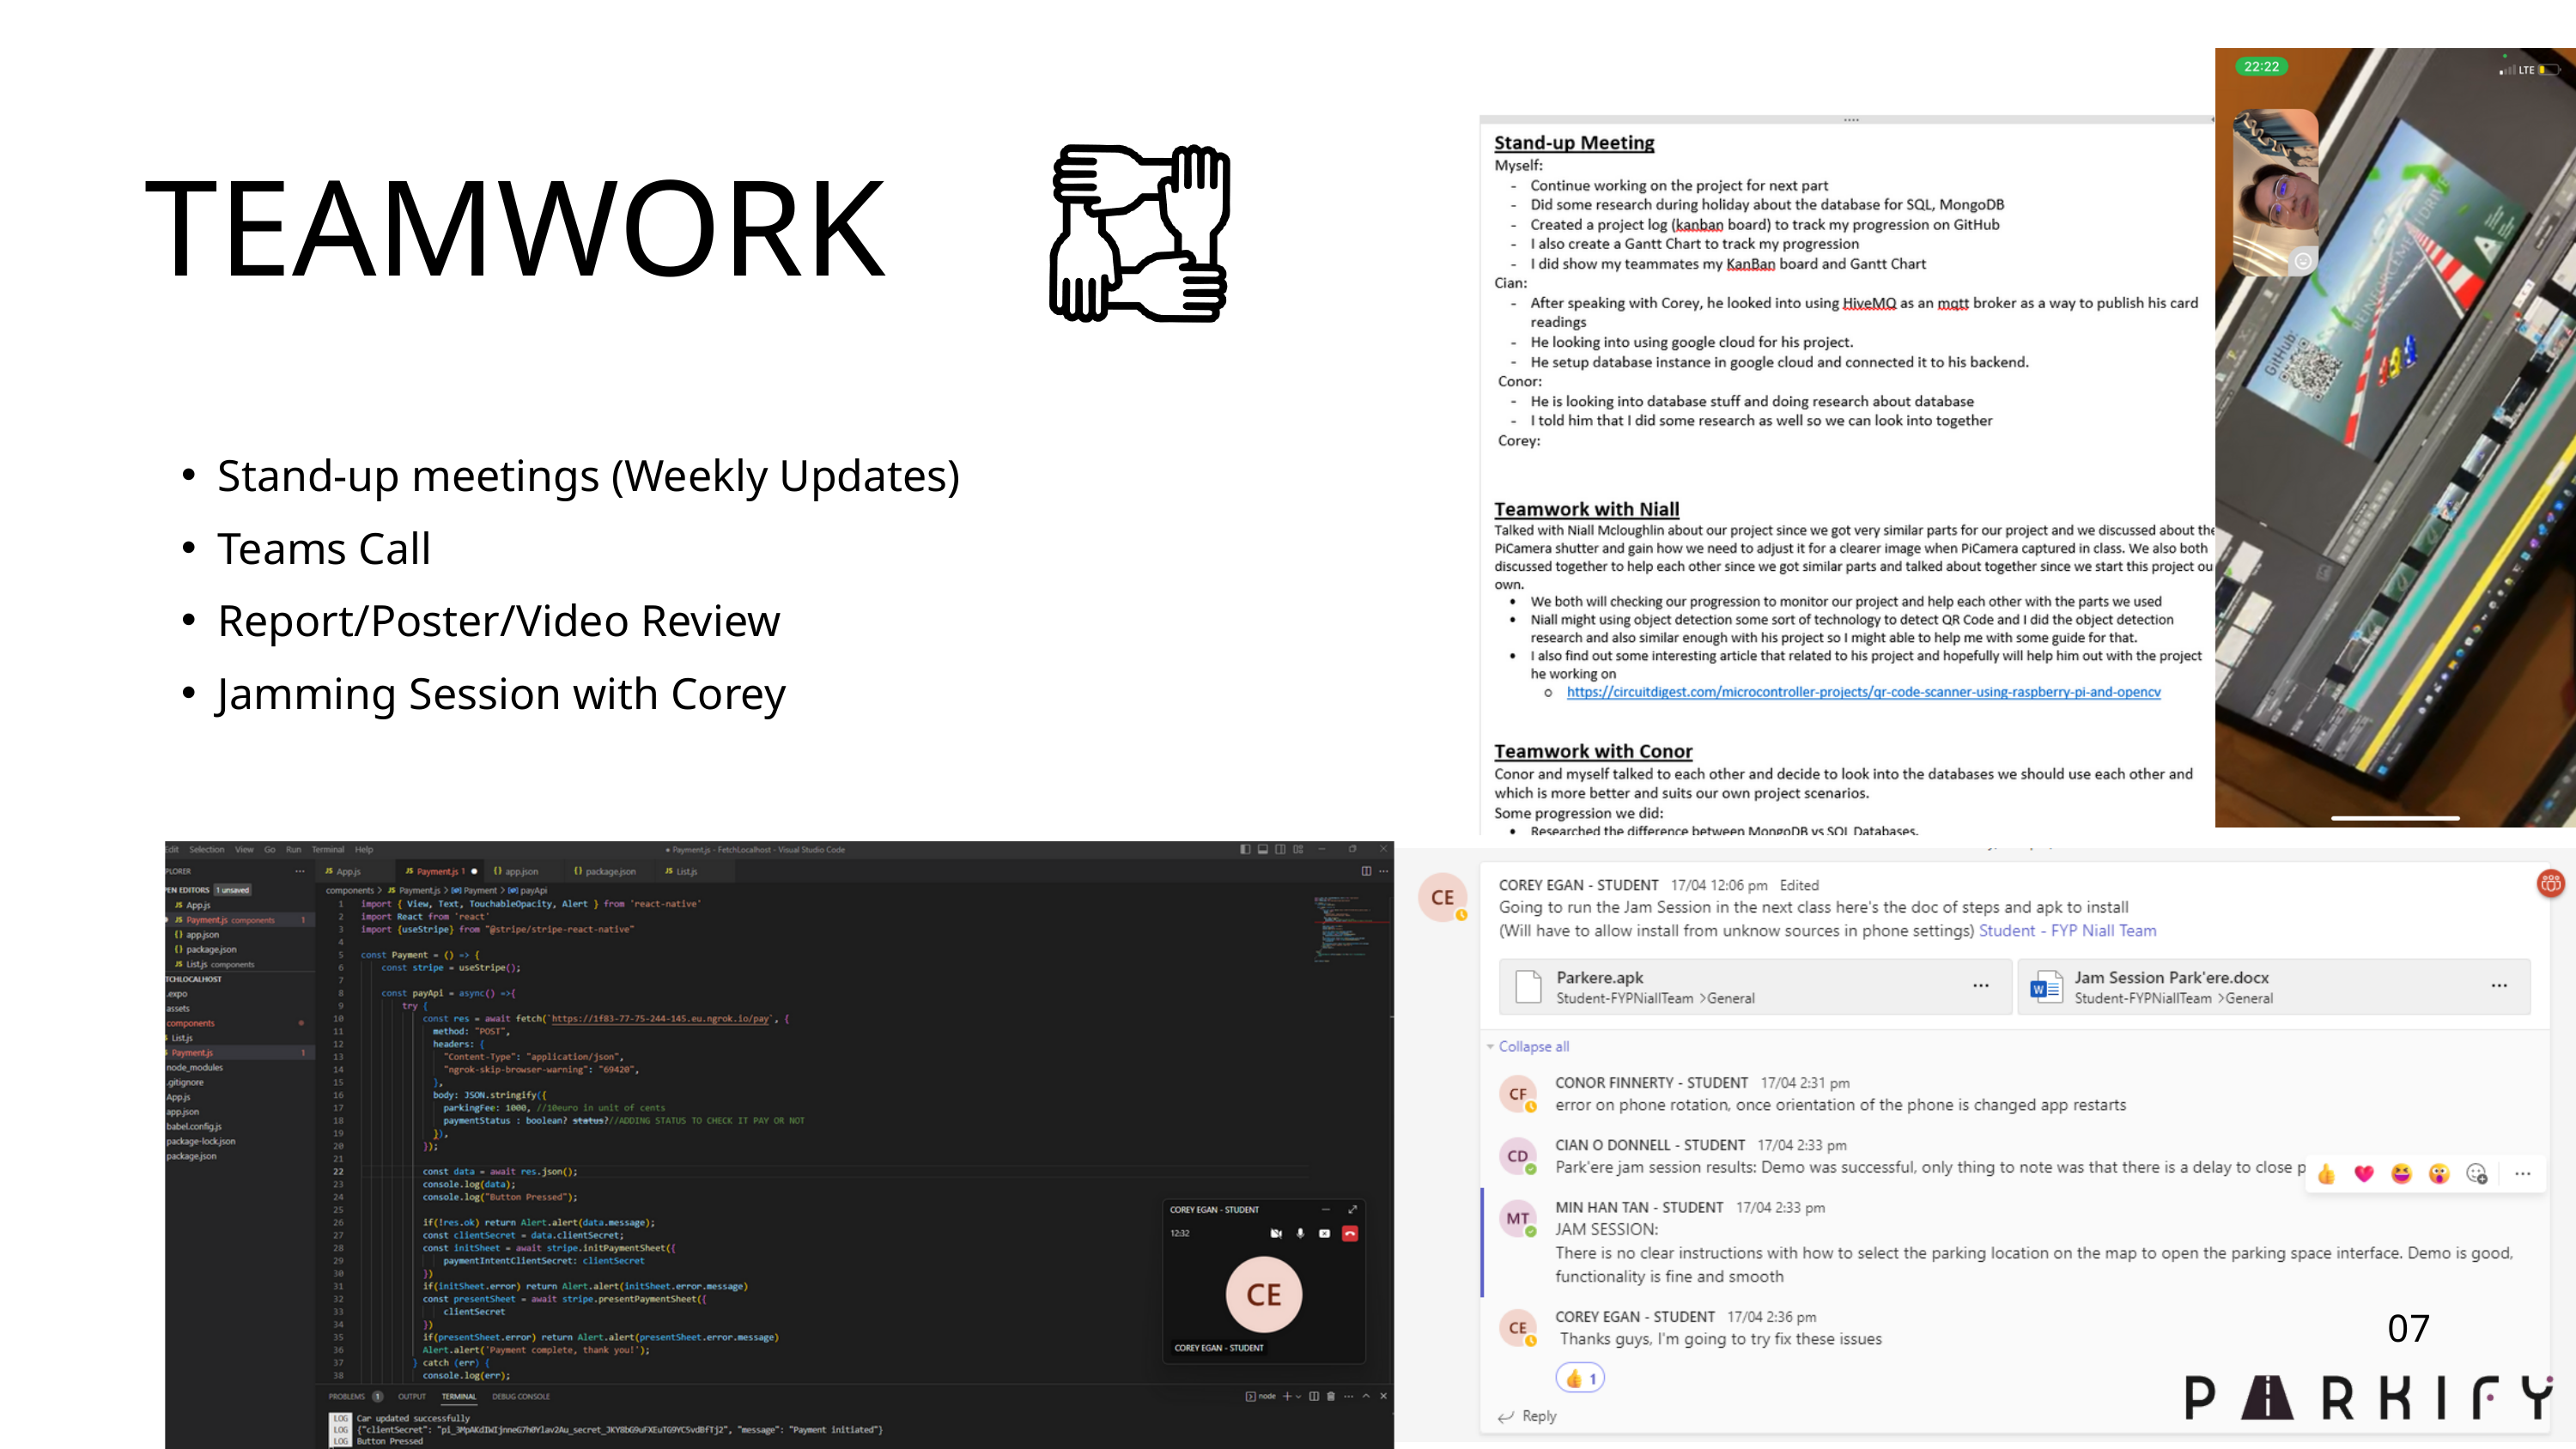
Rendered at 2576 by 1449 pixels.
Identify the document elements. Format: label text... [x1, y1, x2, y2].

picture [1049, 144, 1230, 323]
text_box TEAMWORK [144, 143, 1050, 303]
picture [1478, 114, 2215, 835]
text_box Stand-up meetings (Weekly Updates) Teams Call Report/Poster/Video Review Jamming Session with Corey [144, 427, 1050, 718]
picture [165, 841, 2576, 1449]
picture [2215, 47, 2576, 828]
